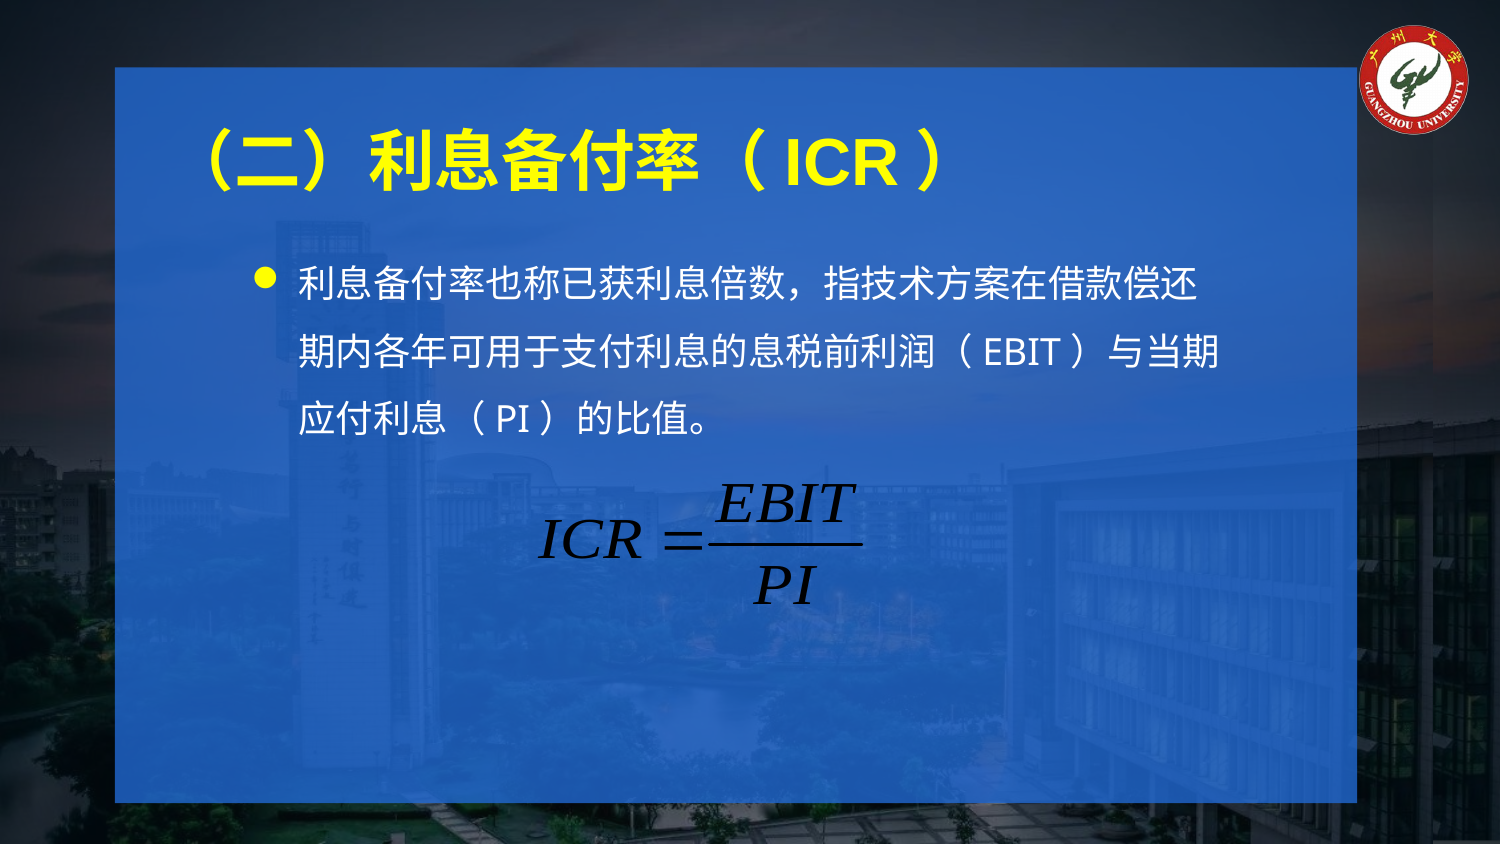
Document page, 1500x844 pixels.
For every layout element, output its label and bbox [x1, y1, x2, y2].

text_box [0, 0, 1500, 844]
text_box [526, 467, 876, 617]
picture [1356, 23, 1470, 136]
